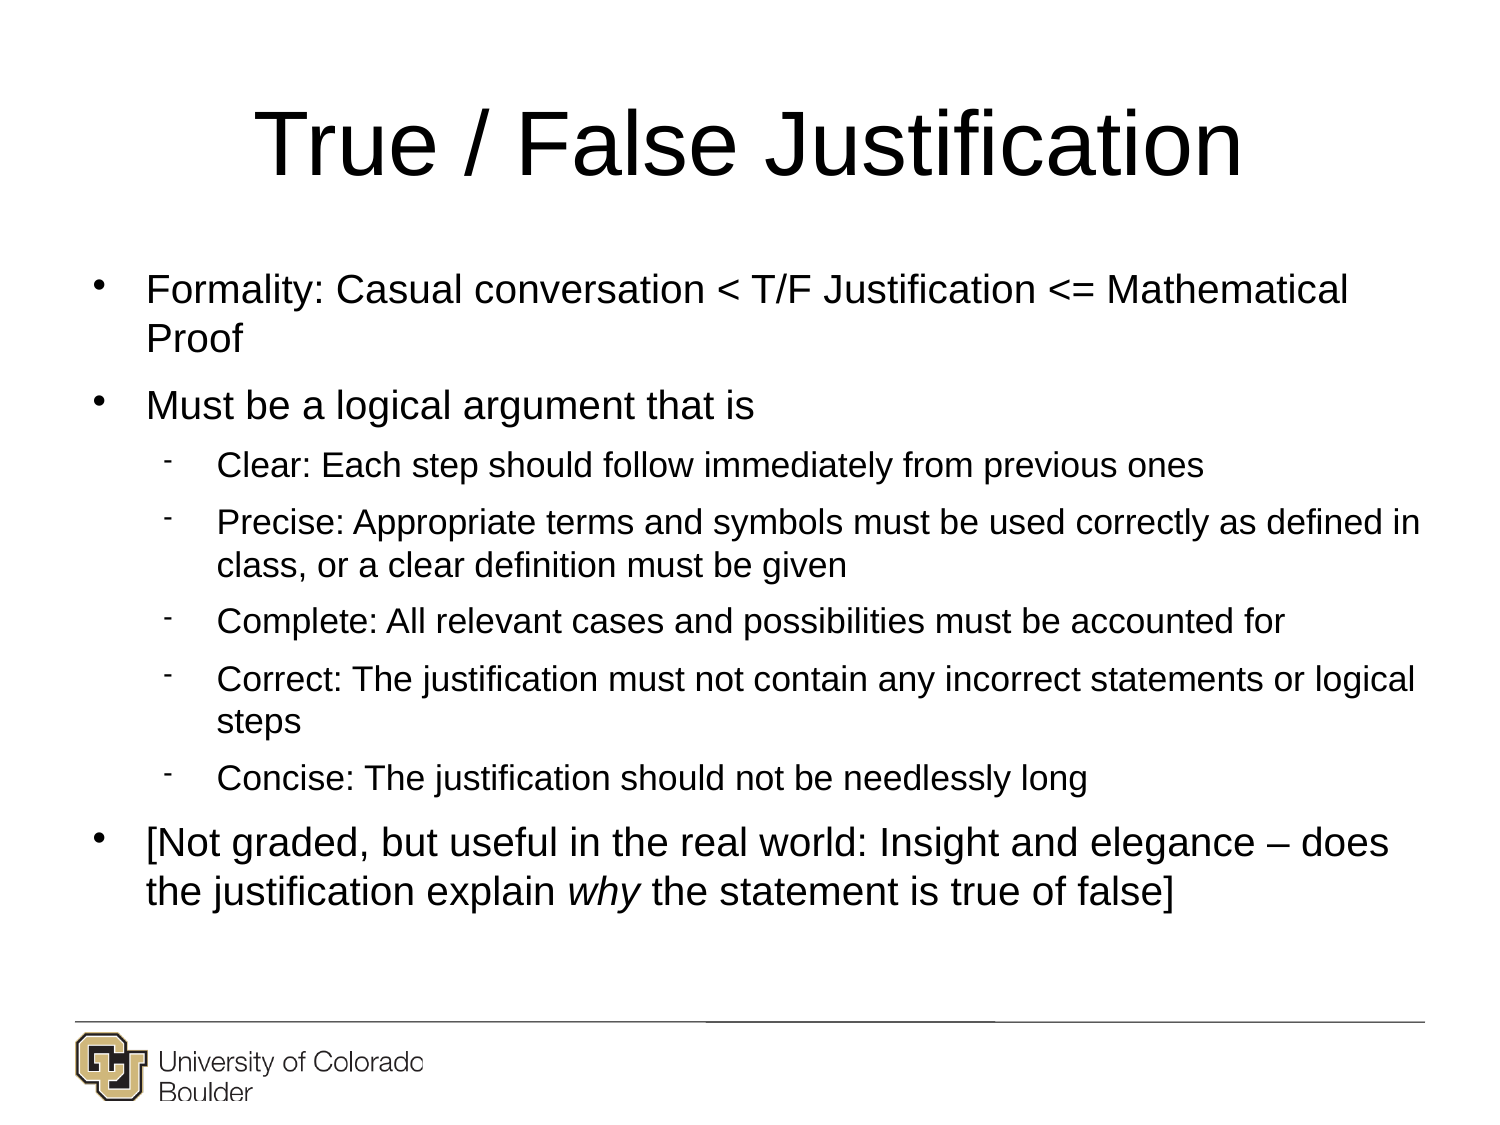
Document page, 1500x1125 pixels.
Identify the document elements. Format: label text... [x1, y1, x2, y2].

list Formality: Casual conversation < T/F Justification <= Mathematical Proof Must be a logical argument that is Clear: Each step should follow immediately from previous ones Precise: Appropriate terms and symbols must be used correctly as defined in class, or a clear definition must be given Complete: All relevant cases and possibilities must be accounted for Correct: The justification must not contain any incorrect statements or logical steps Concise: The justification should not be needlessly long [Not graded, but useful in the real world: Insight and elegance – does the justification explain why the statement is true of false] [75, 263, 1425, 916]
title True / False Justification [75, 44, 1425, 233]
